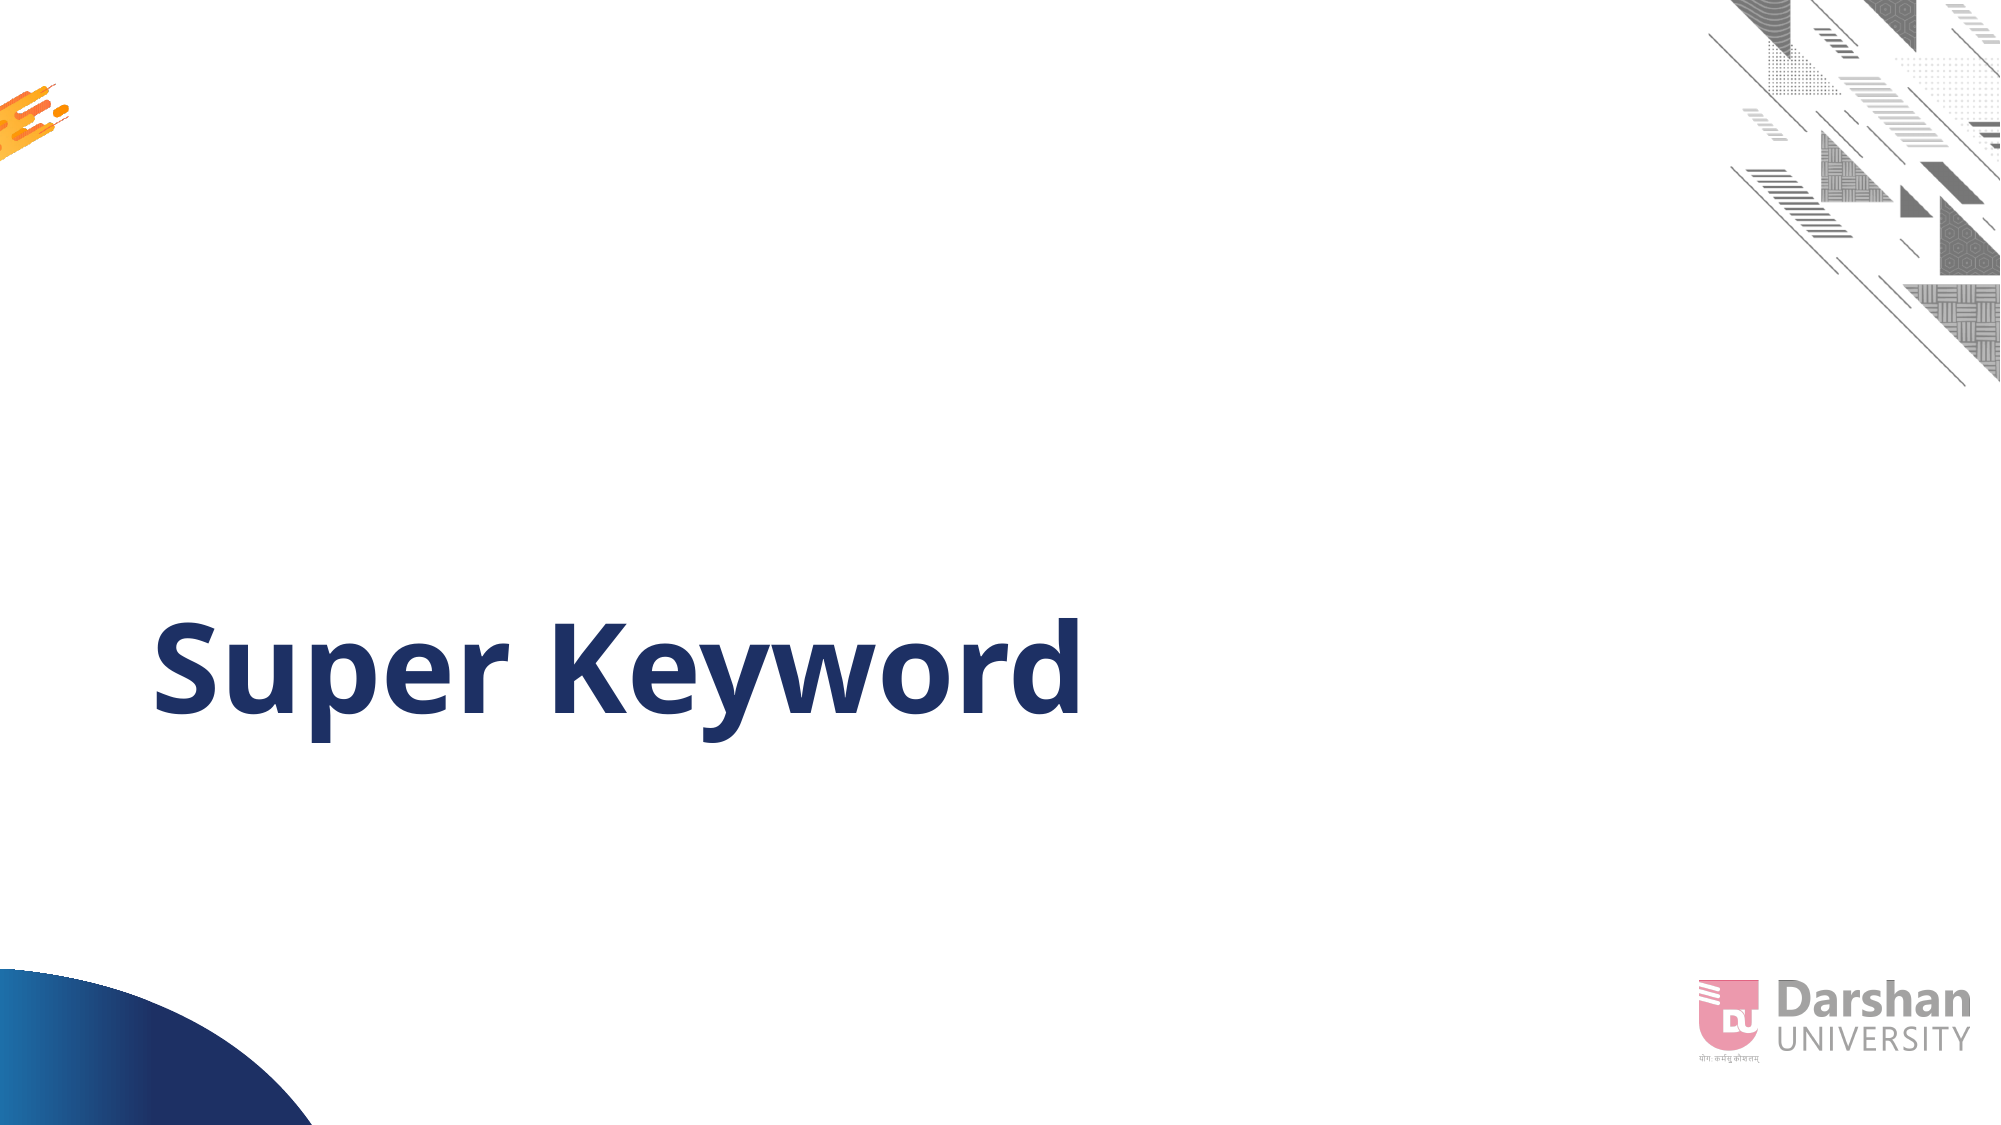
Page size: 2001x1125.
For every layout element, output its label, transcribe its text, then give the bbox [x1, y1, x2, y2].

text_box Here, super.draw( ) calls the superclass version of draw( ). [1699, 980, 1970, 1063]
title Super Keyword [136, 280, 1862, 749]
picture [0, 65, 90, 193]
